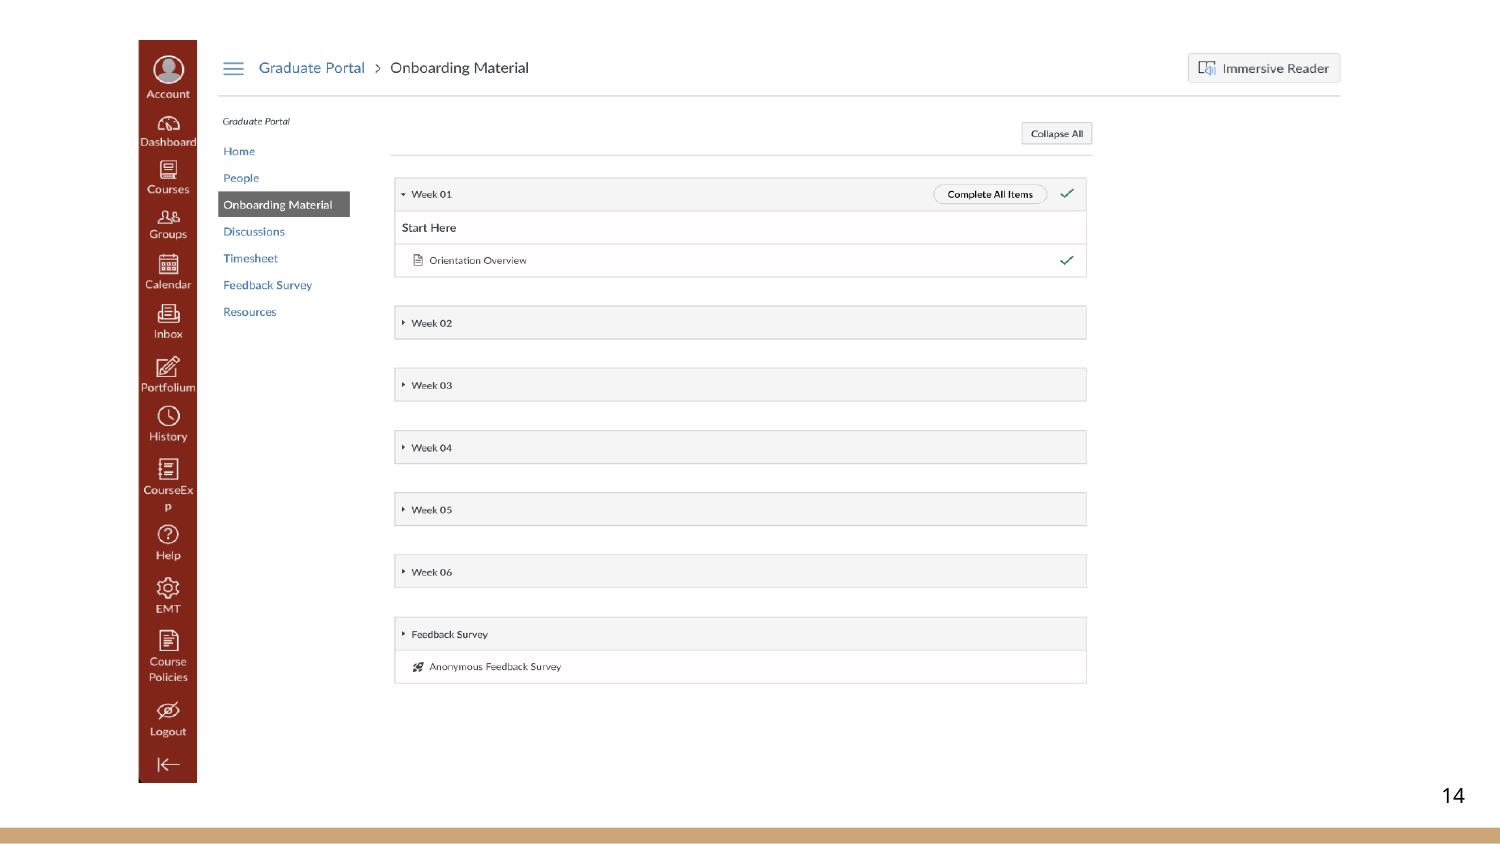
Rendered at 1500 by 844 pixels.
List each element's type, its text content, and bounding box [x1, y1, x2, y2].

picture [138, 39, 1362, 783]
slide_number ‹#› [1389, 764, 1480, 830]
